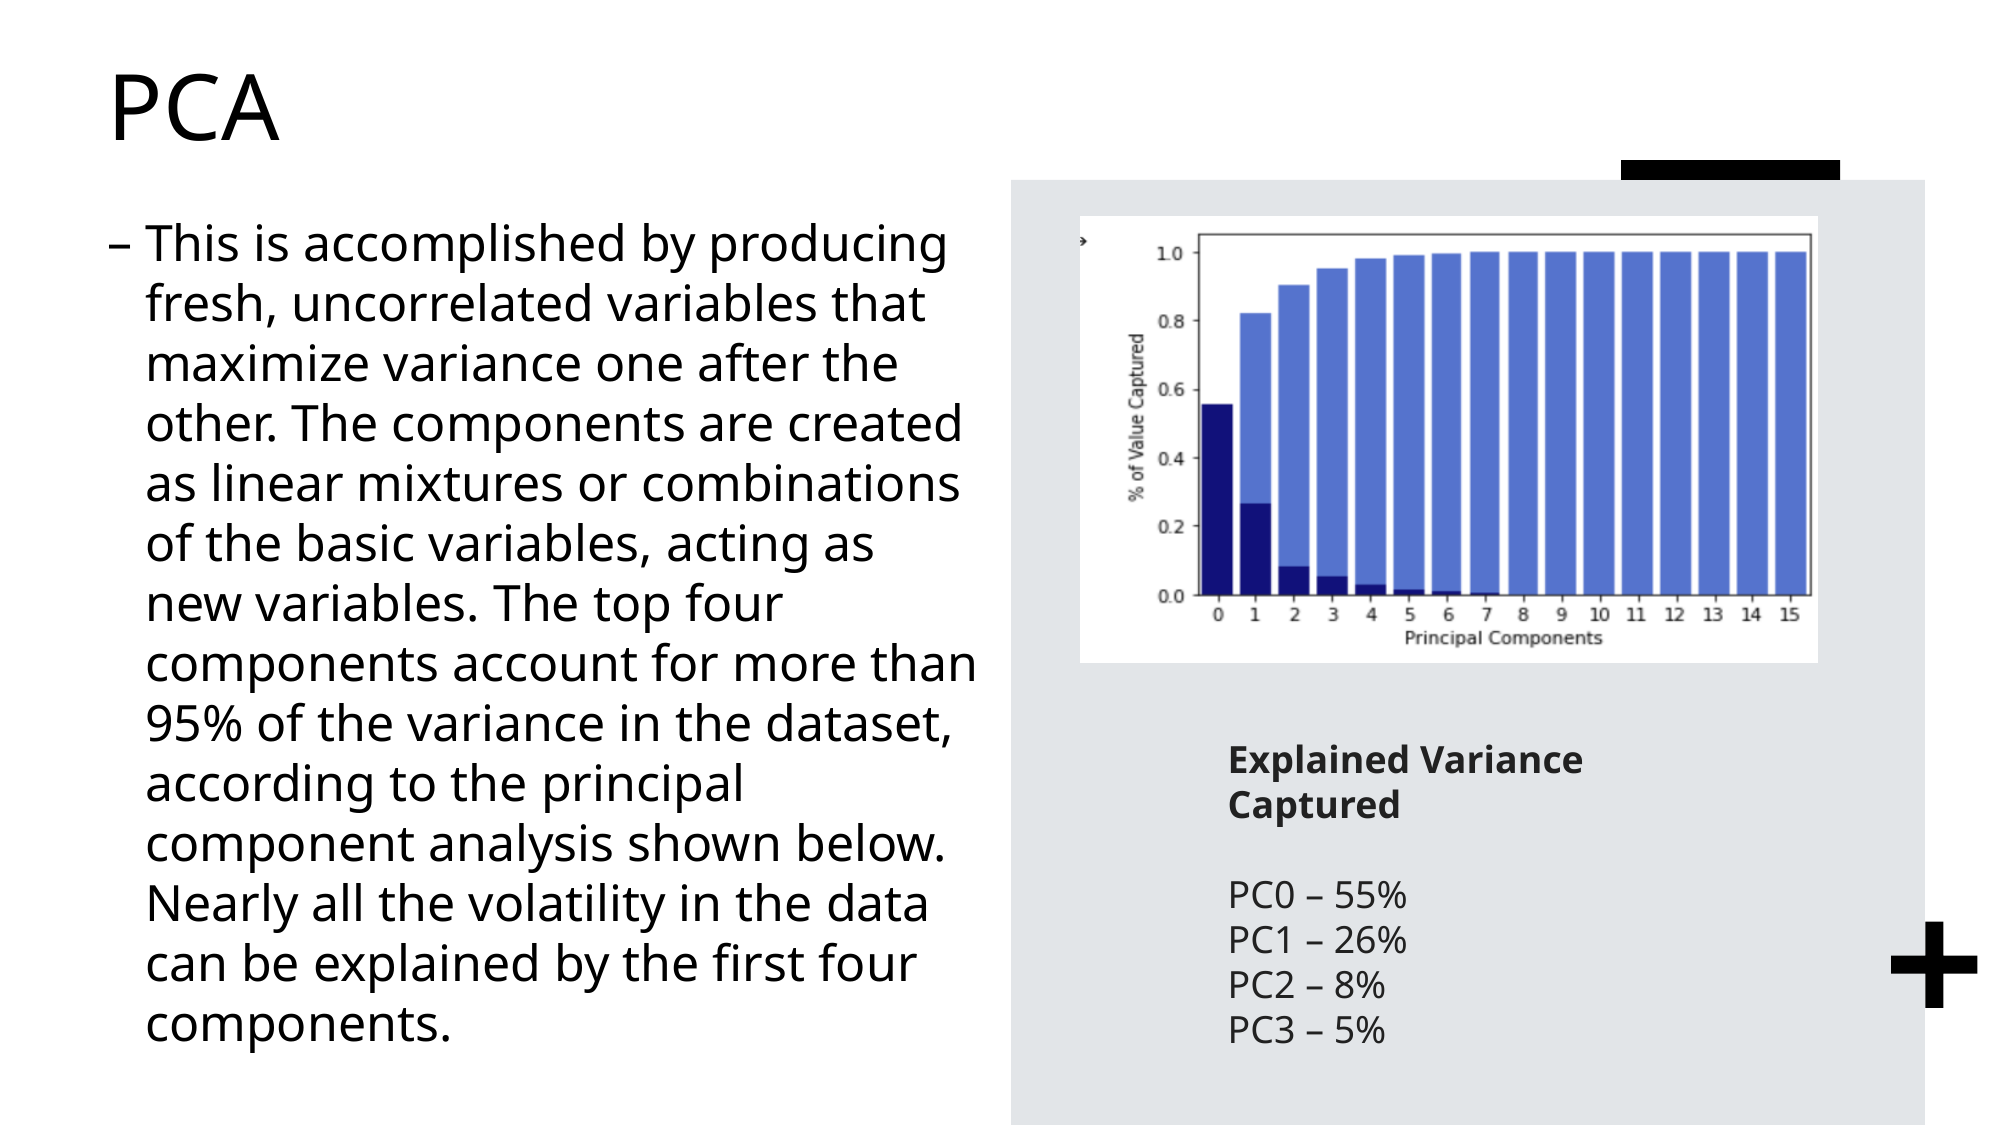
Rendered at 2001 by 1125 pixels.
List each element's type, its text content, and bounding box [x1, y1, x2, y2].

list This is accomplished by producing fresh, uncorrelated variables that maximize variance one after the other. The components are created as linear mixtures or combinations of the basic variables, acting as new variables. The top four components account for more than 95% of the variance in the dataset, according to the principal component analysis shown below. Nearly all the volatility in the data can be explained by the first four components. [92, 203, 1000, 1101]
text_box Explained Variance Captured PC0 – 55% PC1 – 26% PC2 – 8% PC3 – 5% [1212, 728, 1685, 1104]
title PCA [92, 41, 1449, 279]
picture [1080, 216, 1818, 663]
